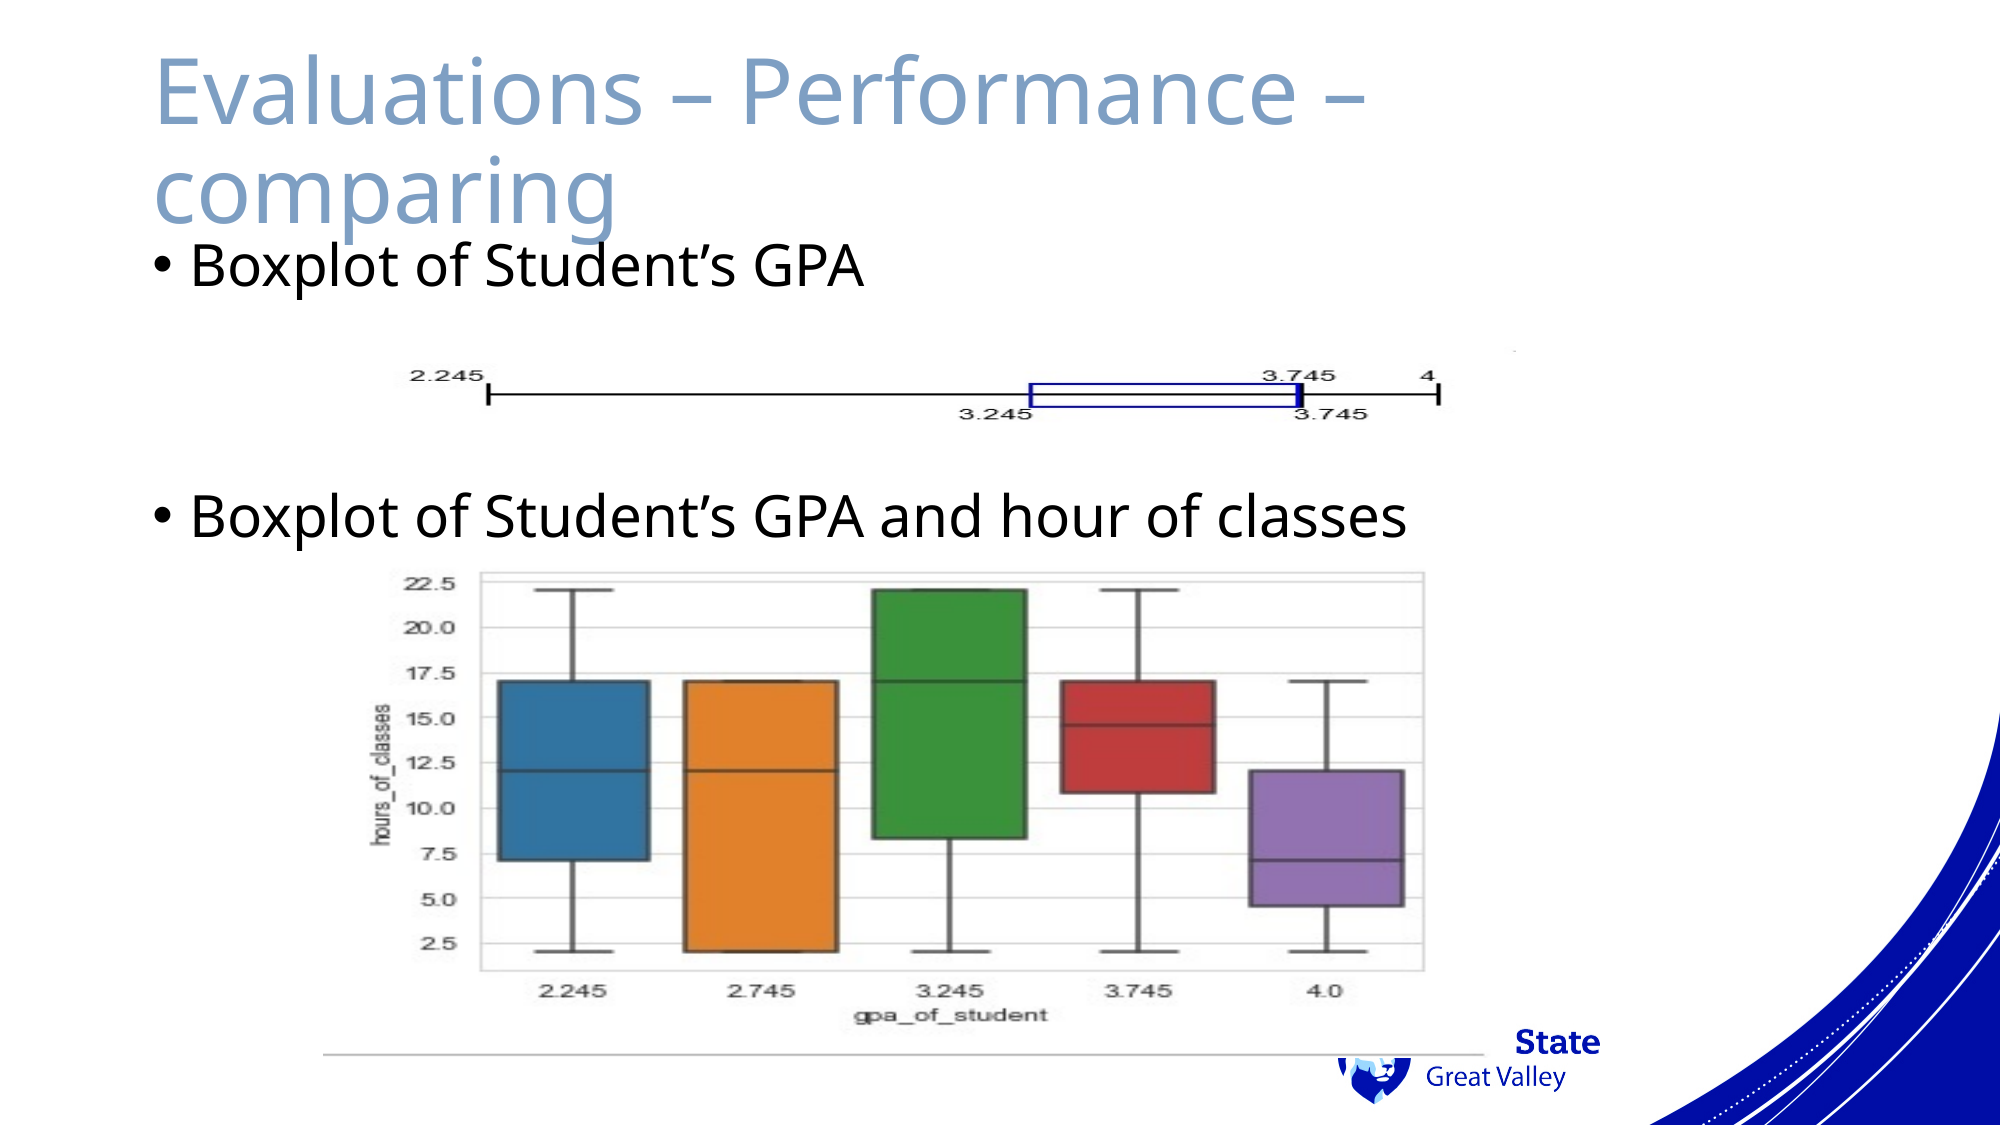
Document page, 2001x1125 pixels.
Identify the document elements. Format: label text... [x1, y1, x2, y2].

title Evaluations – Performance – comparing [137, 59, 1863, 228]
list Boxplot of Student’s GPA Boxplot of Student’s GPA and hour of classes [137, 228, 1863, 1014]
picture [0, 0, 2000, 1125]
